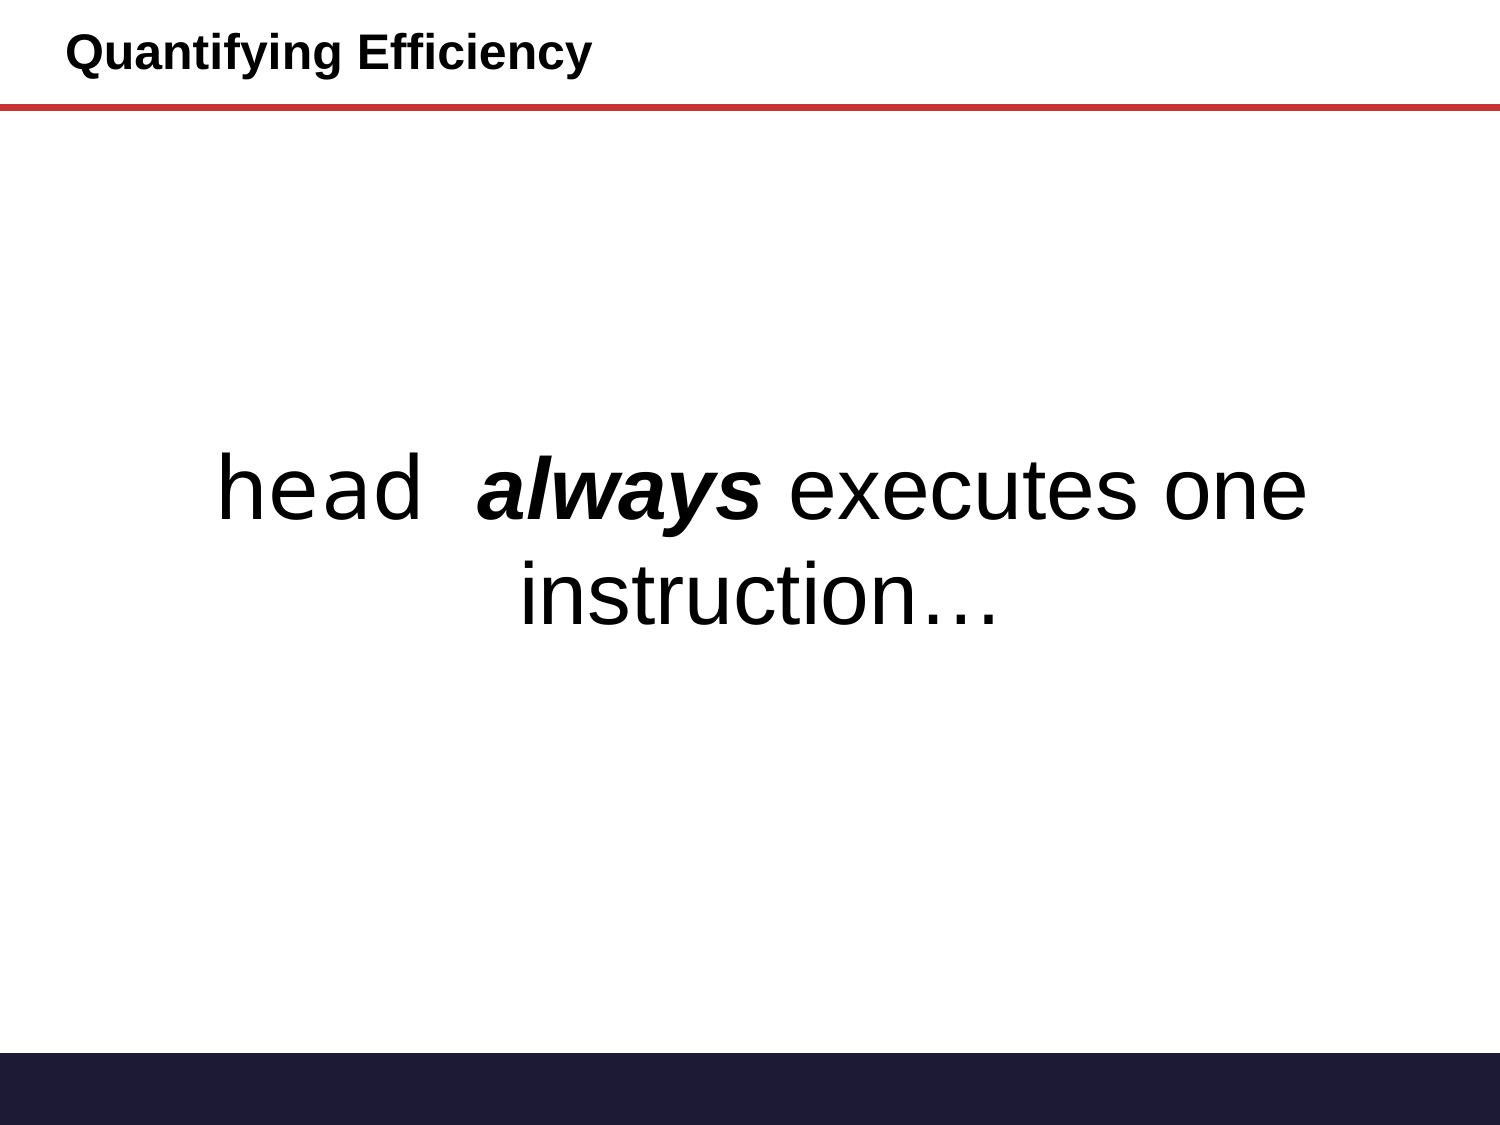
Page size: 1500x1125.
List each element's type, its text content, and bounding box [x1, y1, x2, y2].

title Quantifying Efficiency [50, 0, 1425, 108]
text_box head always executes one instruction… [49, 424, 1475, 650]
